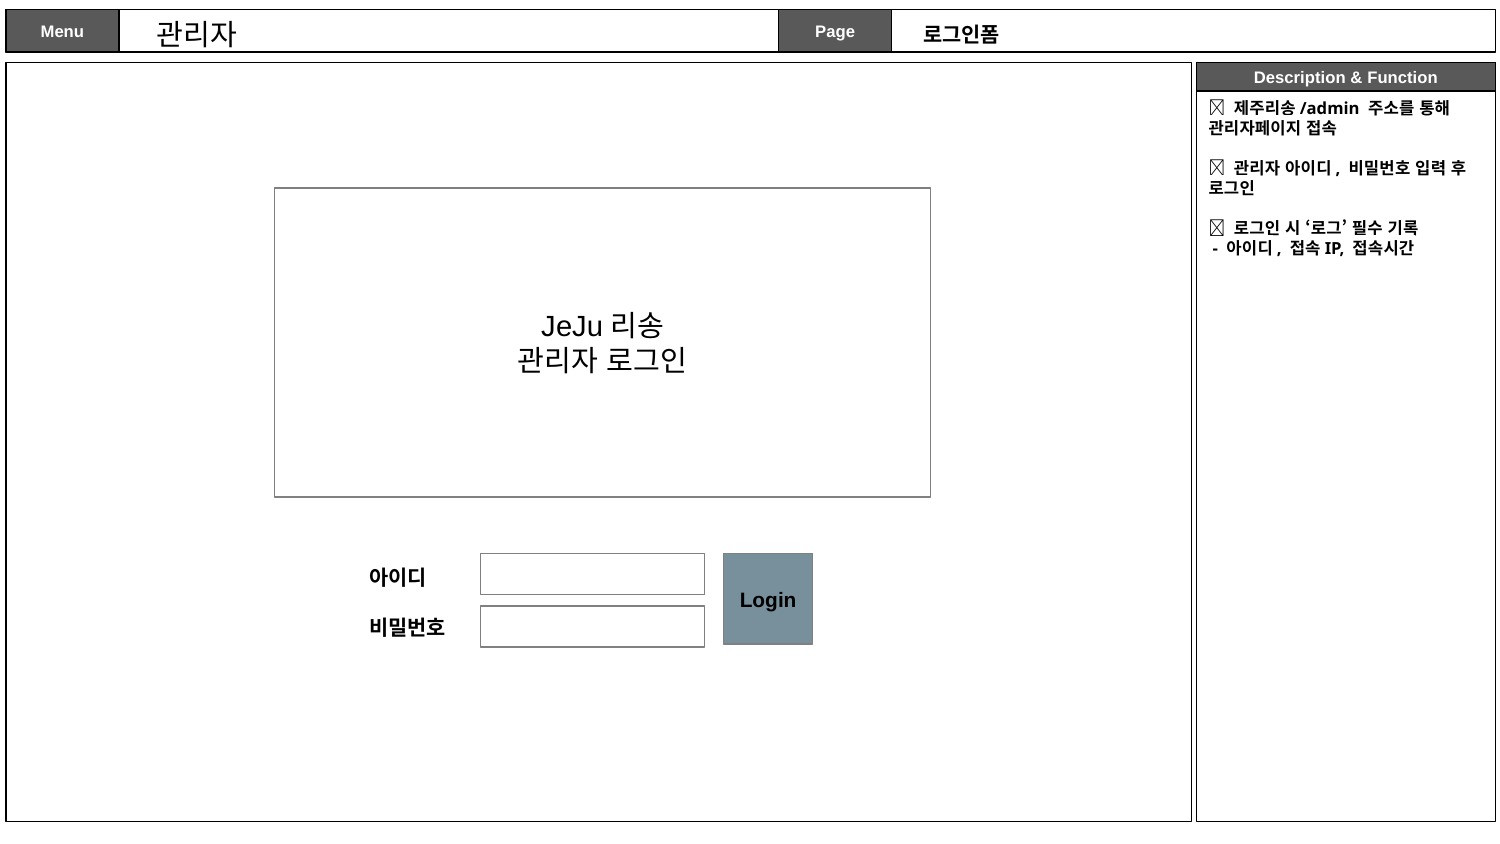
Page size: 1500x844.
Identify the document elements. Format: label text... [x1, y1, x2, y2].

text_box Login [723, 553, 813, 645]
text_box 아이디 비밀번호 [354, 549, 475, 655]
text_box [480, 605, 705, 648]
text_box JeJu리송 관리자 로그인 [274, 187, 931, 497]
text_box 관리자 [141, 1, 750, 67]
text_box [908, 54, 1450, 104]
text_box [480, 553, 705, 595]
text_box ✅ 제주리송/admin 주소를 통해 관리자페이지 접속 ✅ 관리자 아이디, 비밀번호 입력 후 로그인 ✅ 로그인 시 ‘로그’ 필수 기록 - 아이디, 접속IP, 접속시간 [1193, 83, 1494, 824]
text_box 로그인폼 [908, 14, 1450, 54]
